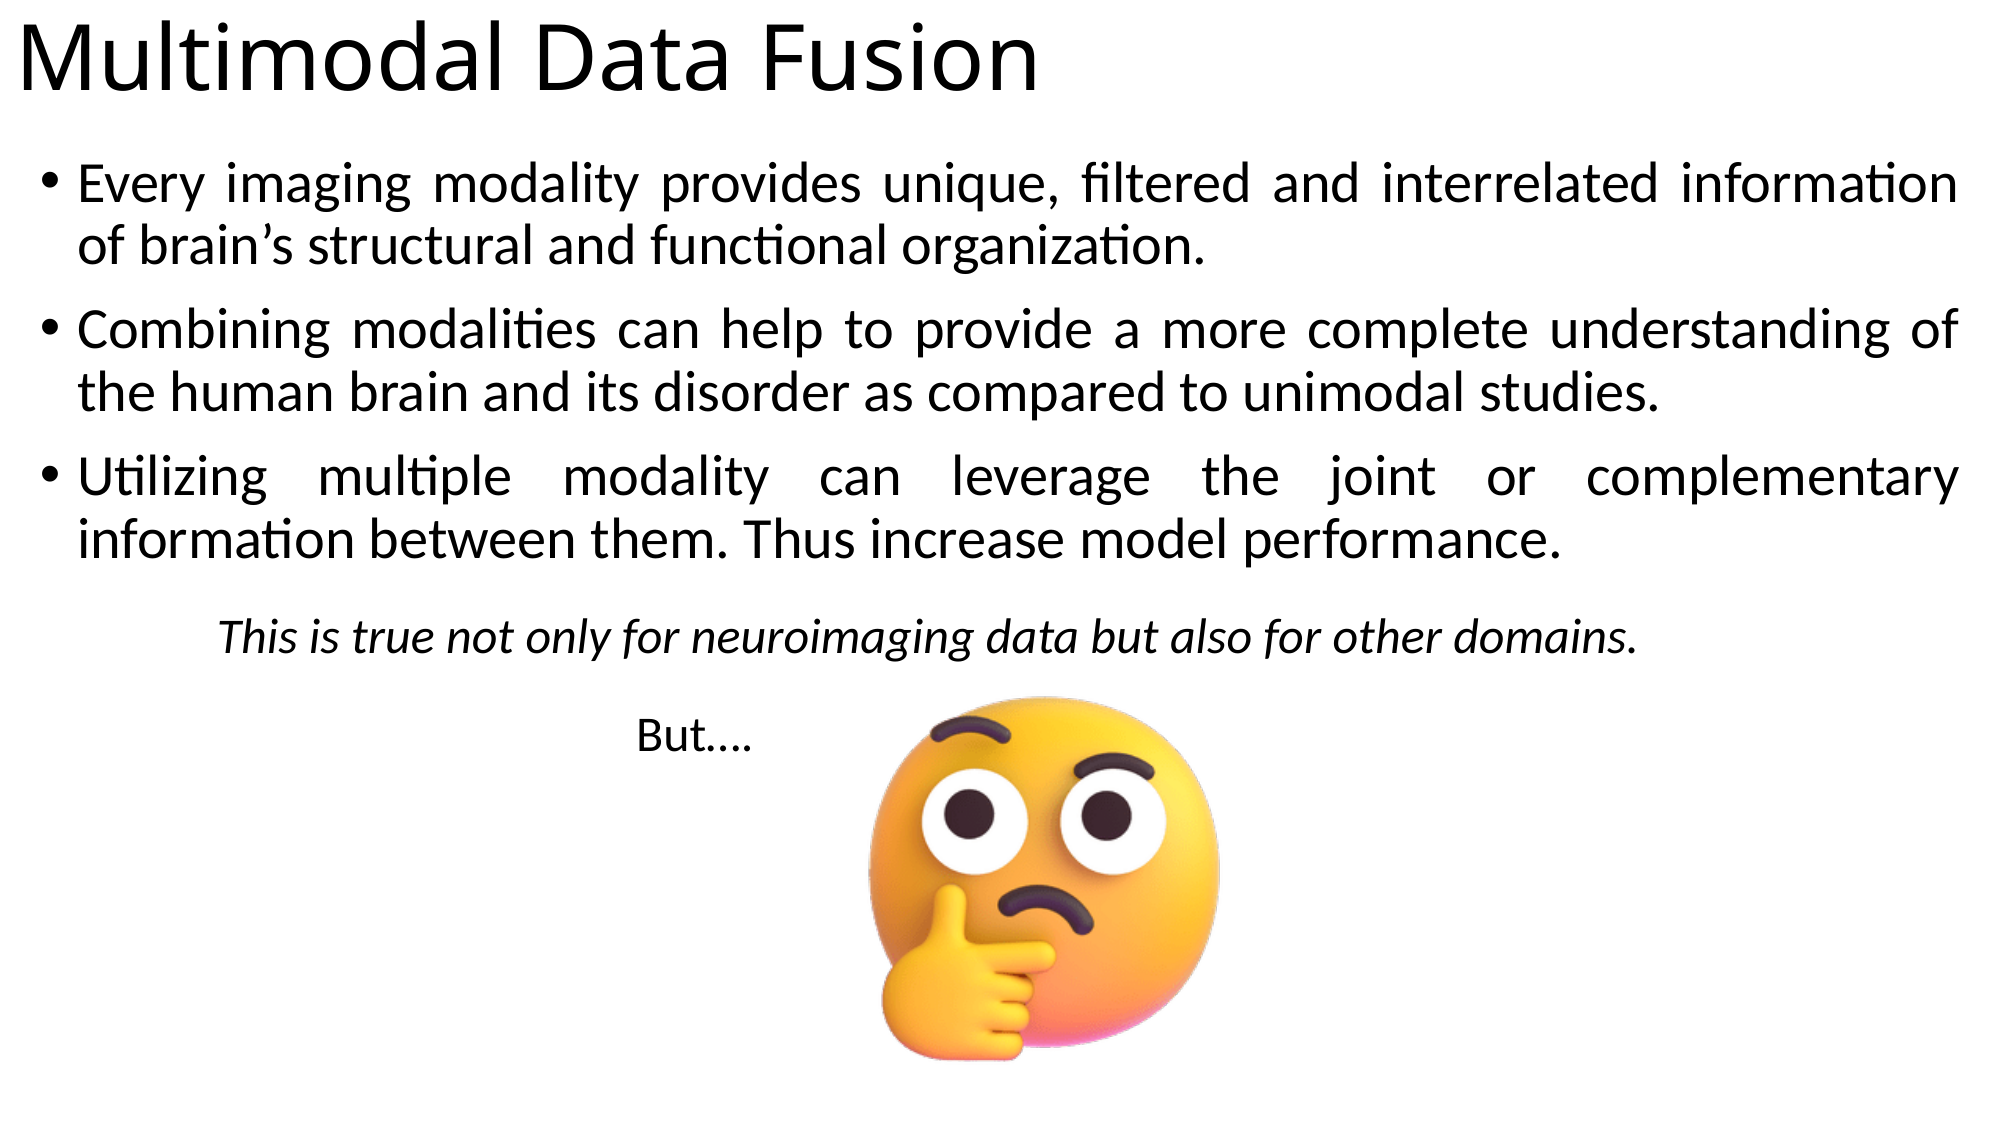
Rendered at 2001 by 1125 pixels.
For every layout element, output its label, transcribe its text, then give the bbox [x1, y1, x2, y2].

text_box This is true not only for neuroimaging data but also for other domains. [202, 596, 1798, 672]
title Multimodal Data Fusion [0, 3, 1725, 118]
text_box But…. [621, 693, 777, 769]
list Every imaging modality provides unique, filtered and interrelated information of brain’s structural and functional organization. Combining modalities can help to provide a more complete understanding of the human brain and its disorder as compared to unimodal studies. Utilizing multiple modality can leverage the joint or complementary information between them. Thus increase model performance. [24, 144, 1976, 597]
picture [844, 672, 1245, 1073]
